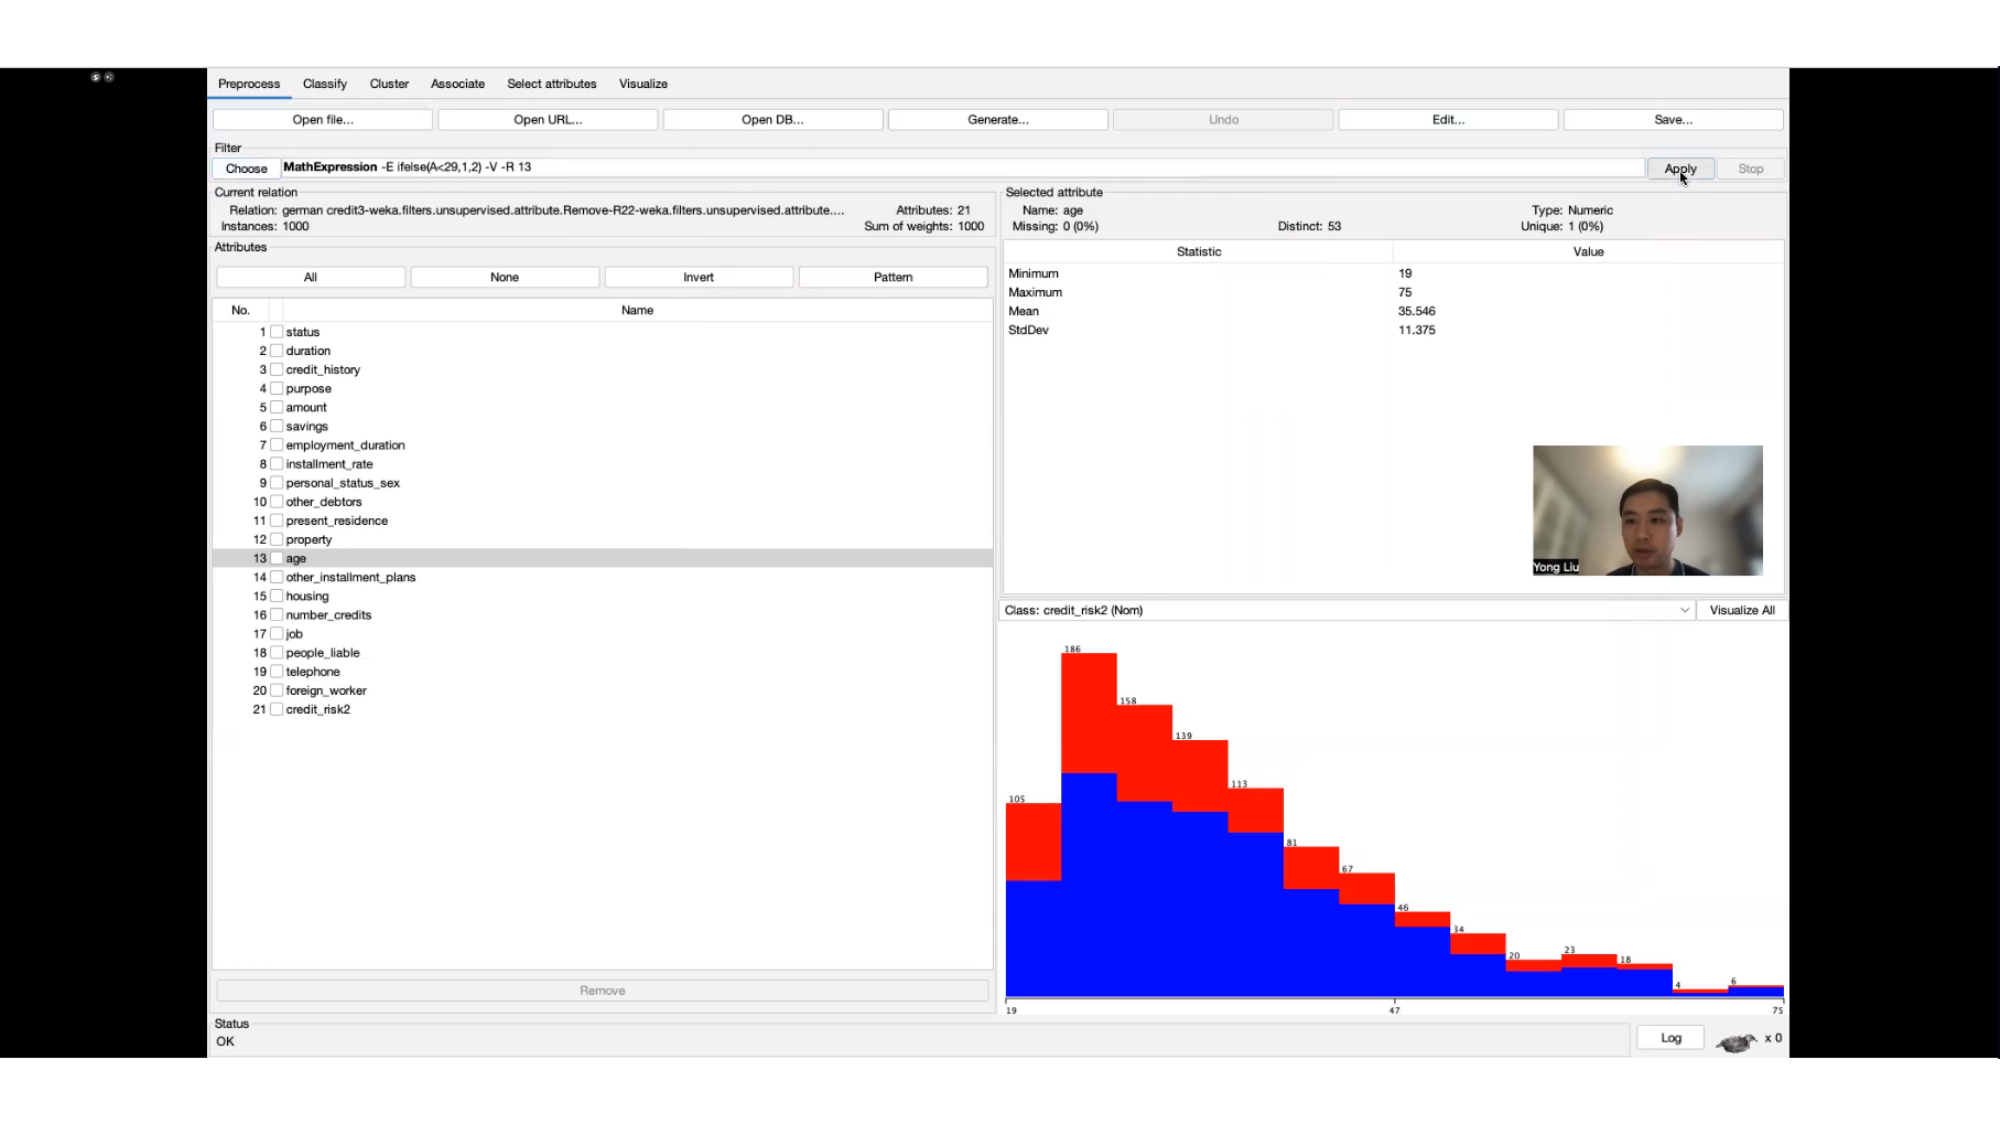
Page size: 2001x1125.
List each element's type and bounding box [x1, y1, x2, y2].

picture [0, 66, 2000, 1059]
